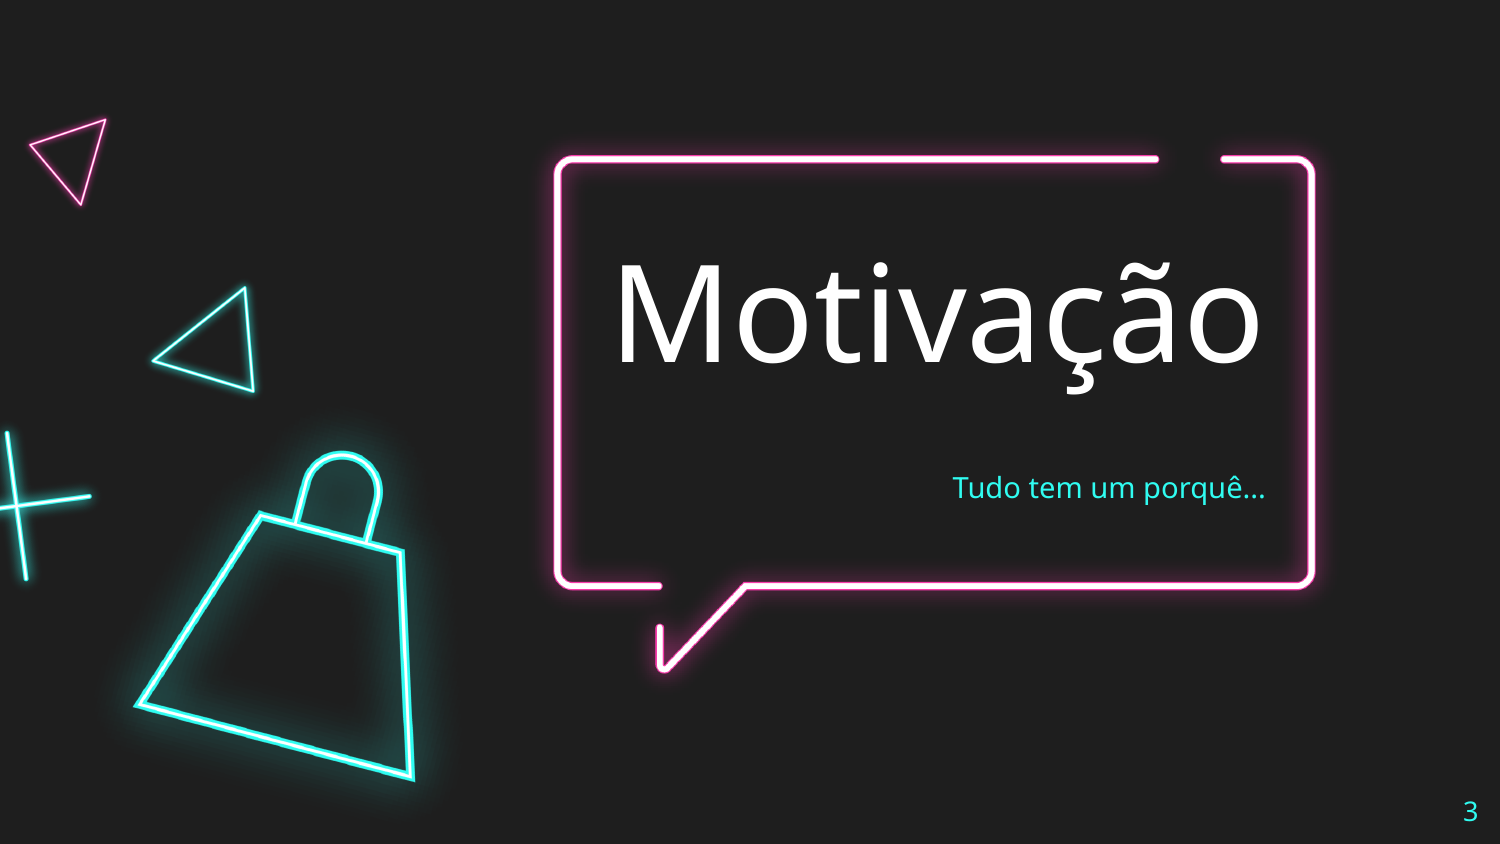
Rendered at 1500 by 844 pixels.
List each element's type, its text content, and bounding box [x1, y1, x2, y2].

picture [5, 89, 118, 217]
picture [0, 119, 1351, 844]
slide_number ‹#› [1403, 779, 1494, 844]
